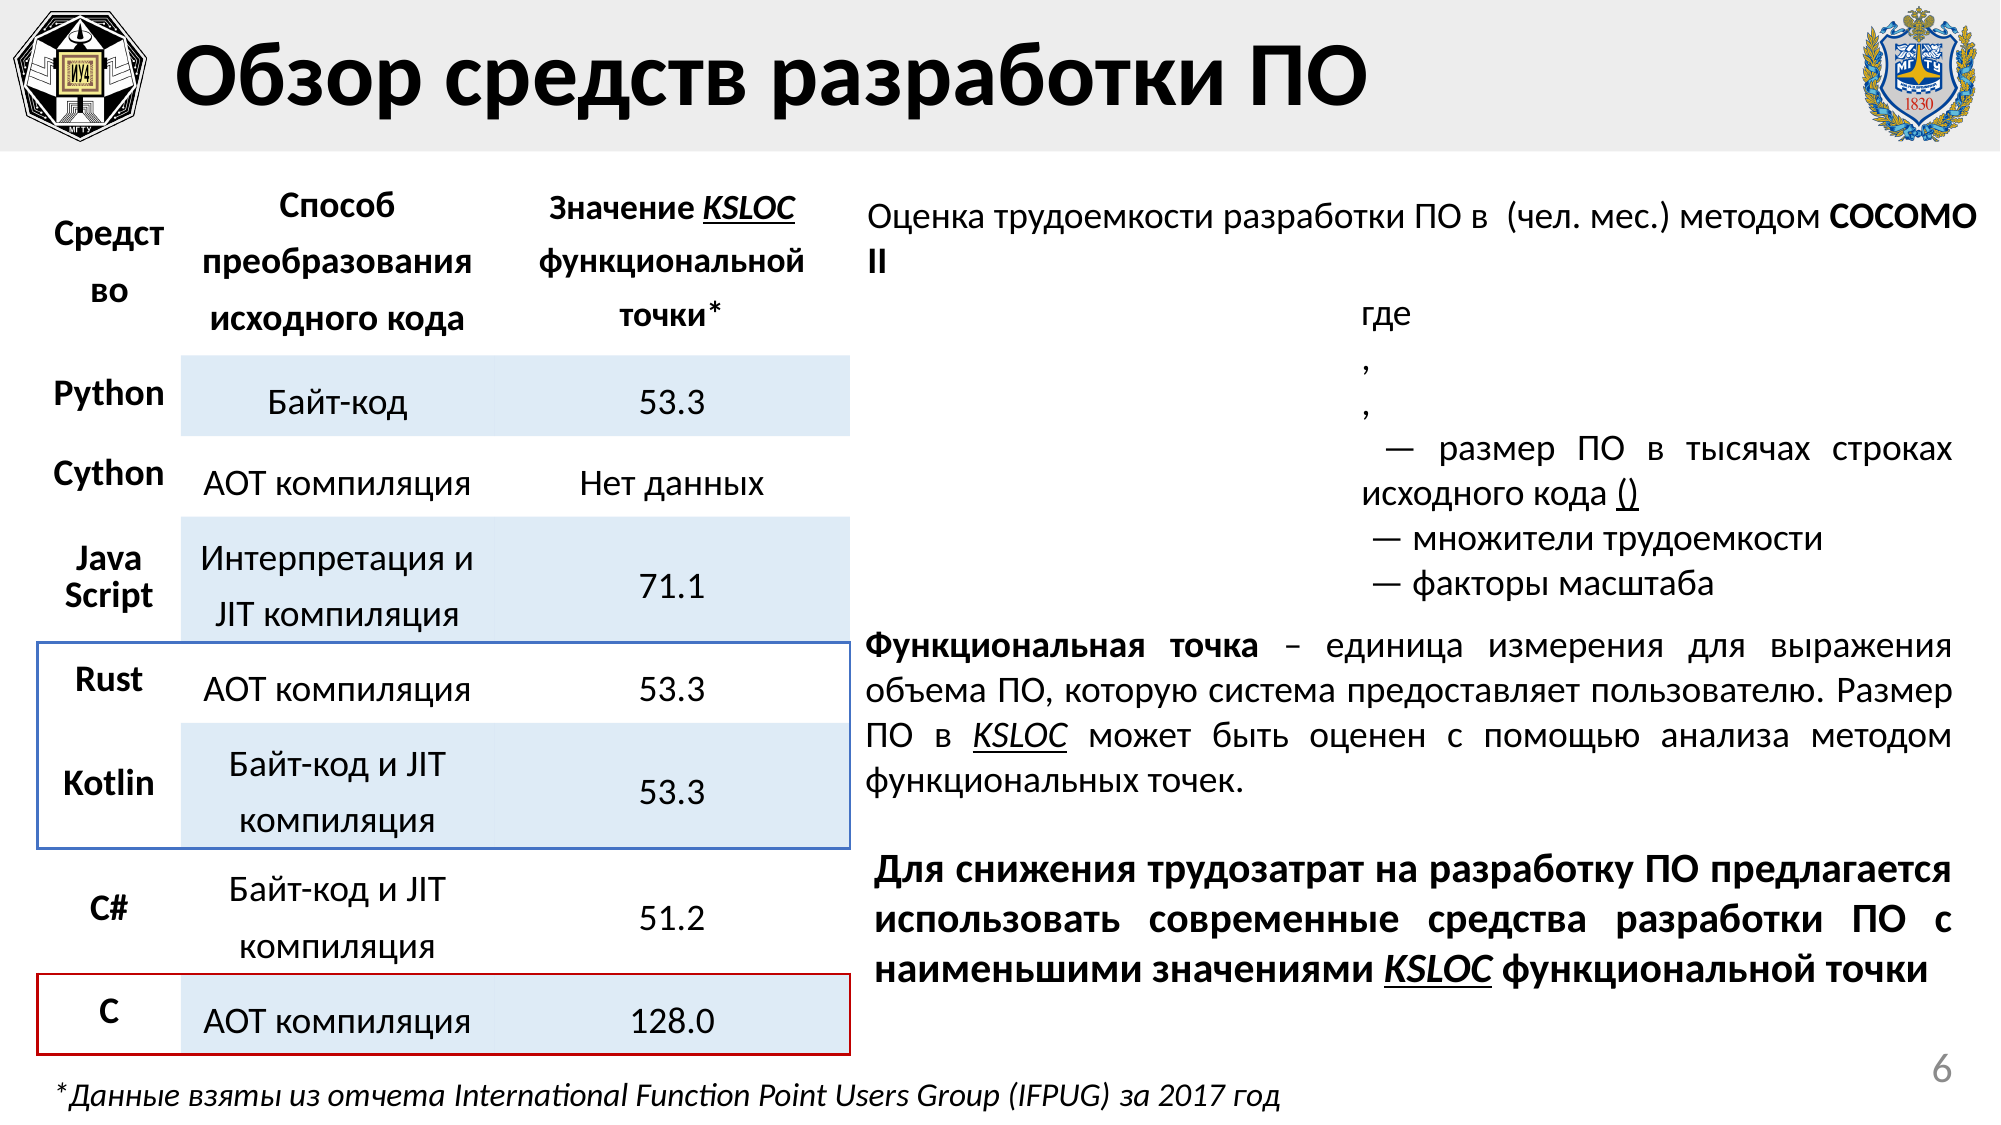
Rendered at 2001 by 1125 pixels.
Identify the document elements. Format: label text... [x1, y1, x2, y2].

table_cell 53.3 [494, 723, 849, 847]
table_cell Байт-код [181, 355, 494, 436]
table_cell Нет данных [494, 436, 850, 517]
text_box Функциональная точка – единица измерения для выражения объема ПО, которую система предоставляет пользователю. Размер ПО в KSLOC может быть оценен с помощью анализа методом функциональных точек. [850, 613, 1968, 808]
table_cell Python [38, 355, 181, 436]
table_cell Байт-код и JIT компиляция [181, 850, 494, 973]
table_header Способ преобразования исходного кода [181, 155, 494, 355]
table_cell 53.3 [494, 355, 850, 436]
table_cell AOT компиляция [181, 436, 494, 517]
table_cell C [39, 975, 181, 1053]
table_cell 53.3 [494, 644, 849, 723]
text_box *Данные взяты из отчета International Function Point Users Group (IFPUG) за 2017 год [37, 1066, 1768, 1121]
table_cell AOT компиляция [181, 975, 494, 1053]
table_cell Интерпретация и JIT компиляция [181, 517, 494, 641]
table_cell C# [38, 850, 181, 973]
table_header Значение KSLOC функциональной точки* [494, 155, 850, 355]
slide_number 6 [1517, 1036, 1968, 1097]
table_cell Байт-код и JIT компиляция [181, 723, 494, 847]
text_box Для снижения трудозатрат на разработку ПО предлагается использовать современные средства разработки ПО с наименьшими значениями KSLOC функциональной точки [859, 833, 1968, 999]
table_cell Java Script [38, 517, 181, 641]
picture [13, 11, 147, 142]
picture [1862, 6, 1977, 142]
table_cell 51.2 [494, 850, 850, 973]
table_cell Rust [39, 644, 181, 723]
table_cell Cython [38, 436, 181, 517]
title Обзор средств разработки ПО [160, 0, 1850, 152]
table_cell 71.1 [494, 517, 850, 641]
table_cell AOT компиляция [181, 644, 494, 723]
table_header Средство [38, 155, 181, 355]
table_cell 128.0 [494, 975, 849, 1053]
table_cell Kotlin [39, 723, 181, 847]
